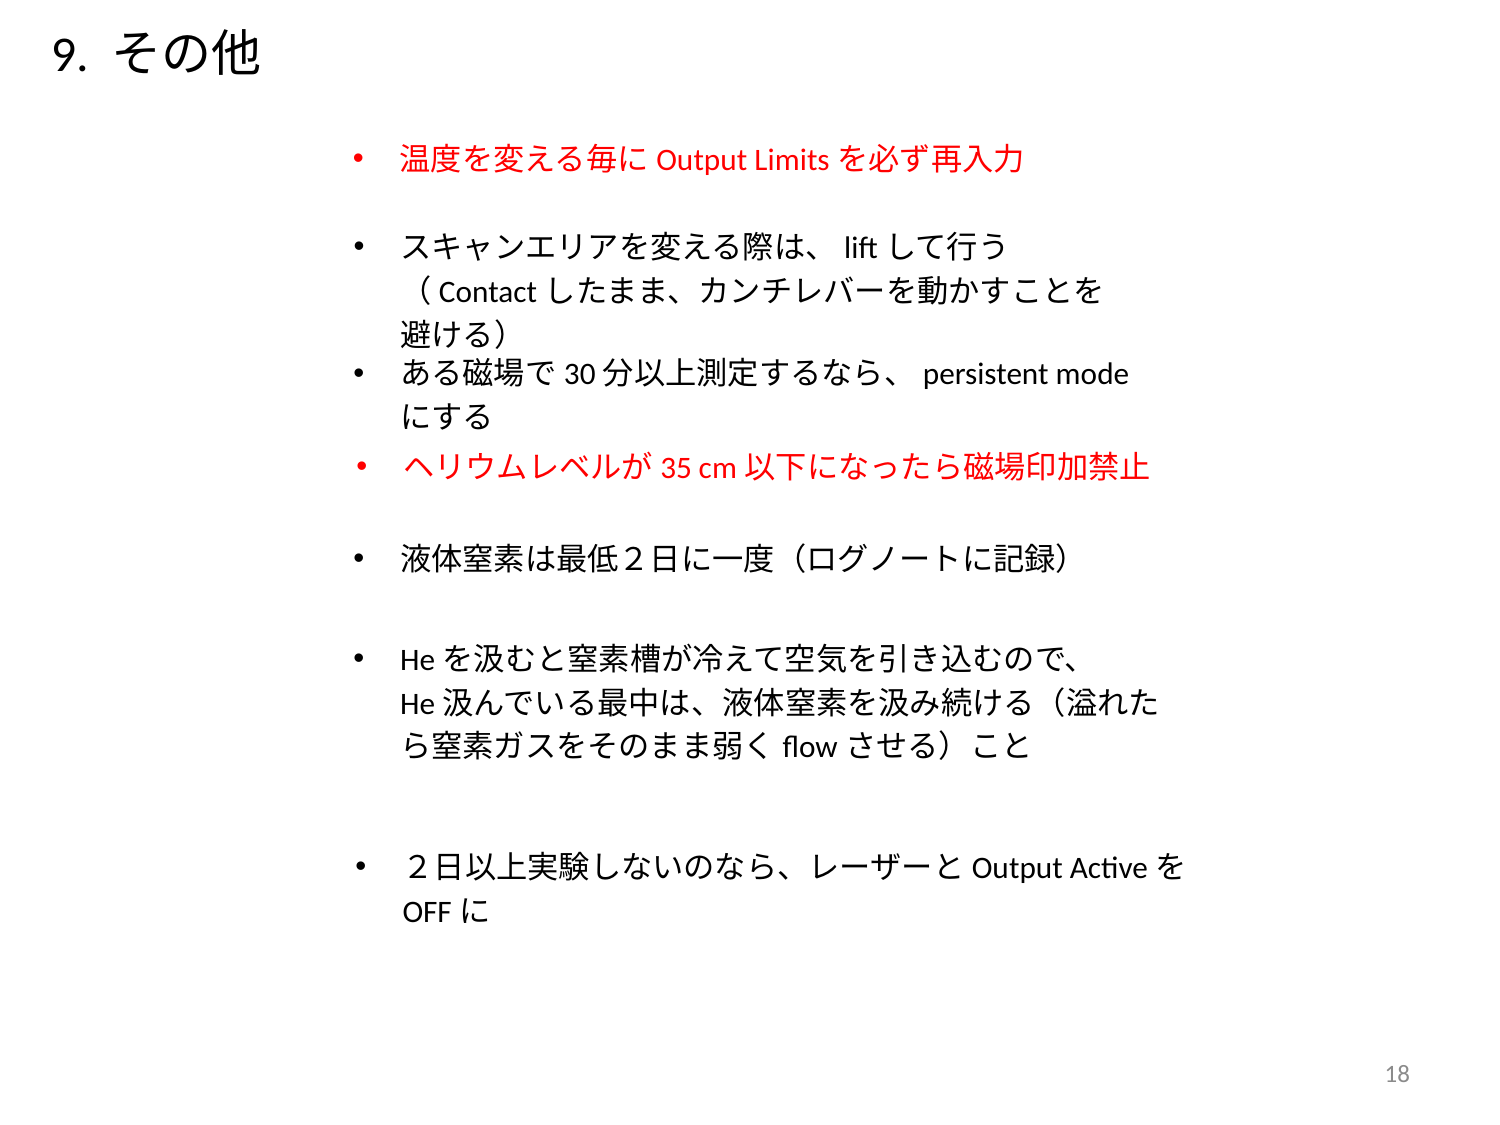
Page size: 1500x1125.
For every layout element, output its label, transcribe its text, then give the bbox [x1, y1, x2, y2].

text_box ２日以上実験しないのなら、レーザーとOutput ActiveをOFFに [340, 833, 1223, 937]
text_box ヘリウムレベルが35 cm以下になったら磁場印加禁止 [341, 433, 1178, 492]
text_box 9. その他 [36, 14, 277, 89]
slide_number 18 [1074, 1042, 1425, 1103]
text_box ある磁場で30分以上測定するなら、persistent modeにする [338, 340, 1176, 443]
text_box Heを汲むと窒素槽が冷えて空気を引き込むので、 He汲んでいる最中は、液体窒素を汲み続ける（溢れたら窒素ガスをそのまま弱くflowさせる）こと [338, 625, 1176, 772]
text_box 液体窒素は最低２日に一度（ログノートに記録） [338, 525, 1176, 585]
text_box スキャンエリアを変える際は、liftして行う （Contactしたまま、カンチレバーを動かすことを避ける） [338, 213, 1129, 340]
text_box 温度を変える毎にOutput Limitsを必ず再入力 [338, 125, 1128, 184]
